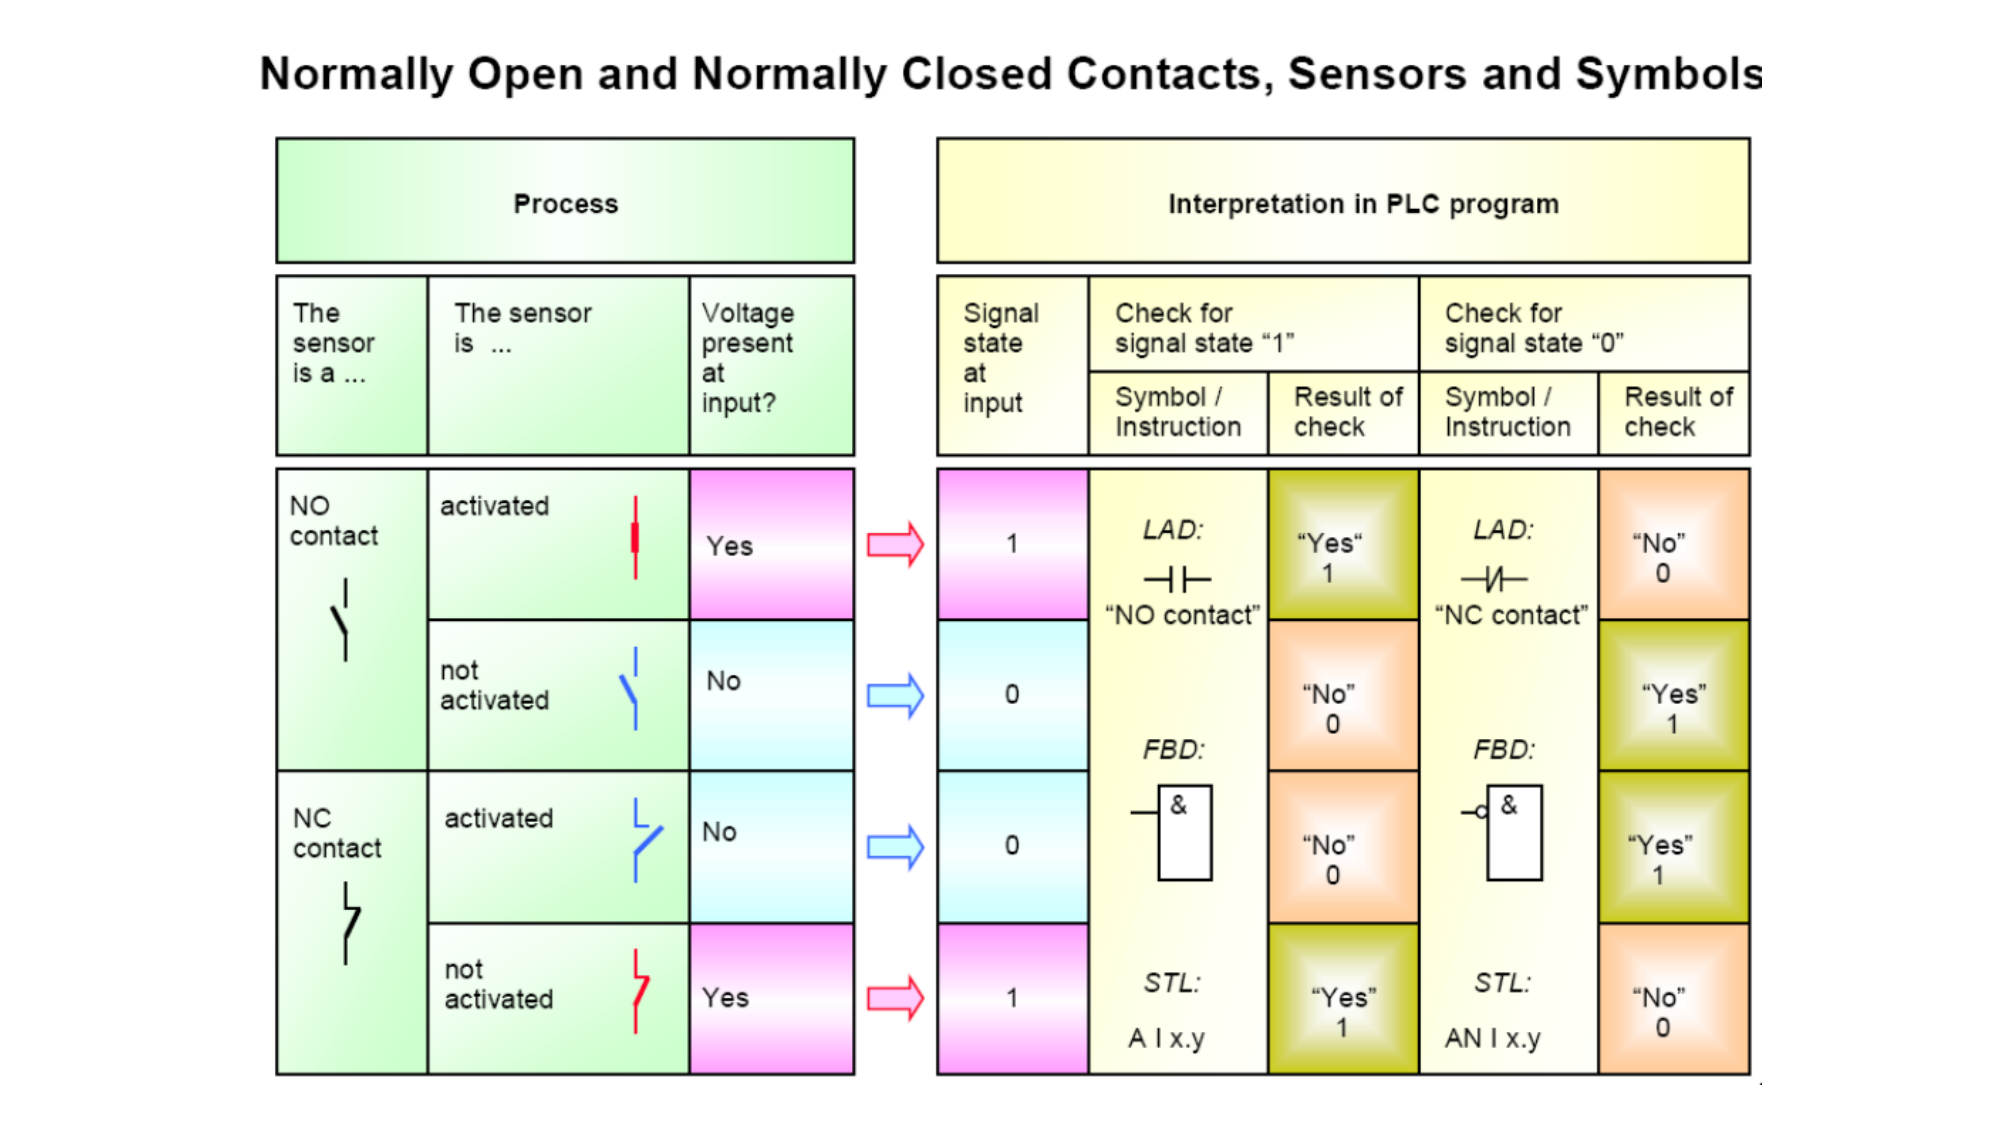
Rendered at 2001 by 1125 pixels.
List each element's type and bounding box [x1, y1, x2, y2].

list [237, 44, 1762, 1085]
